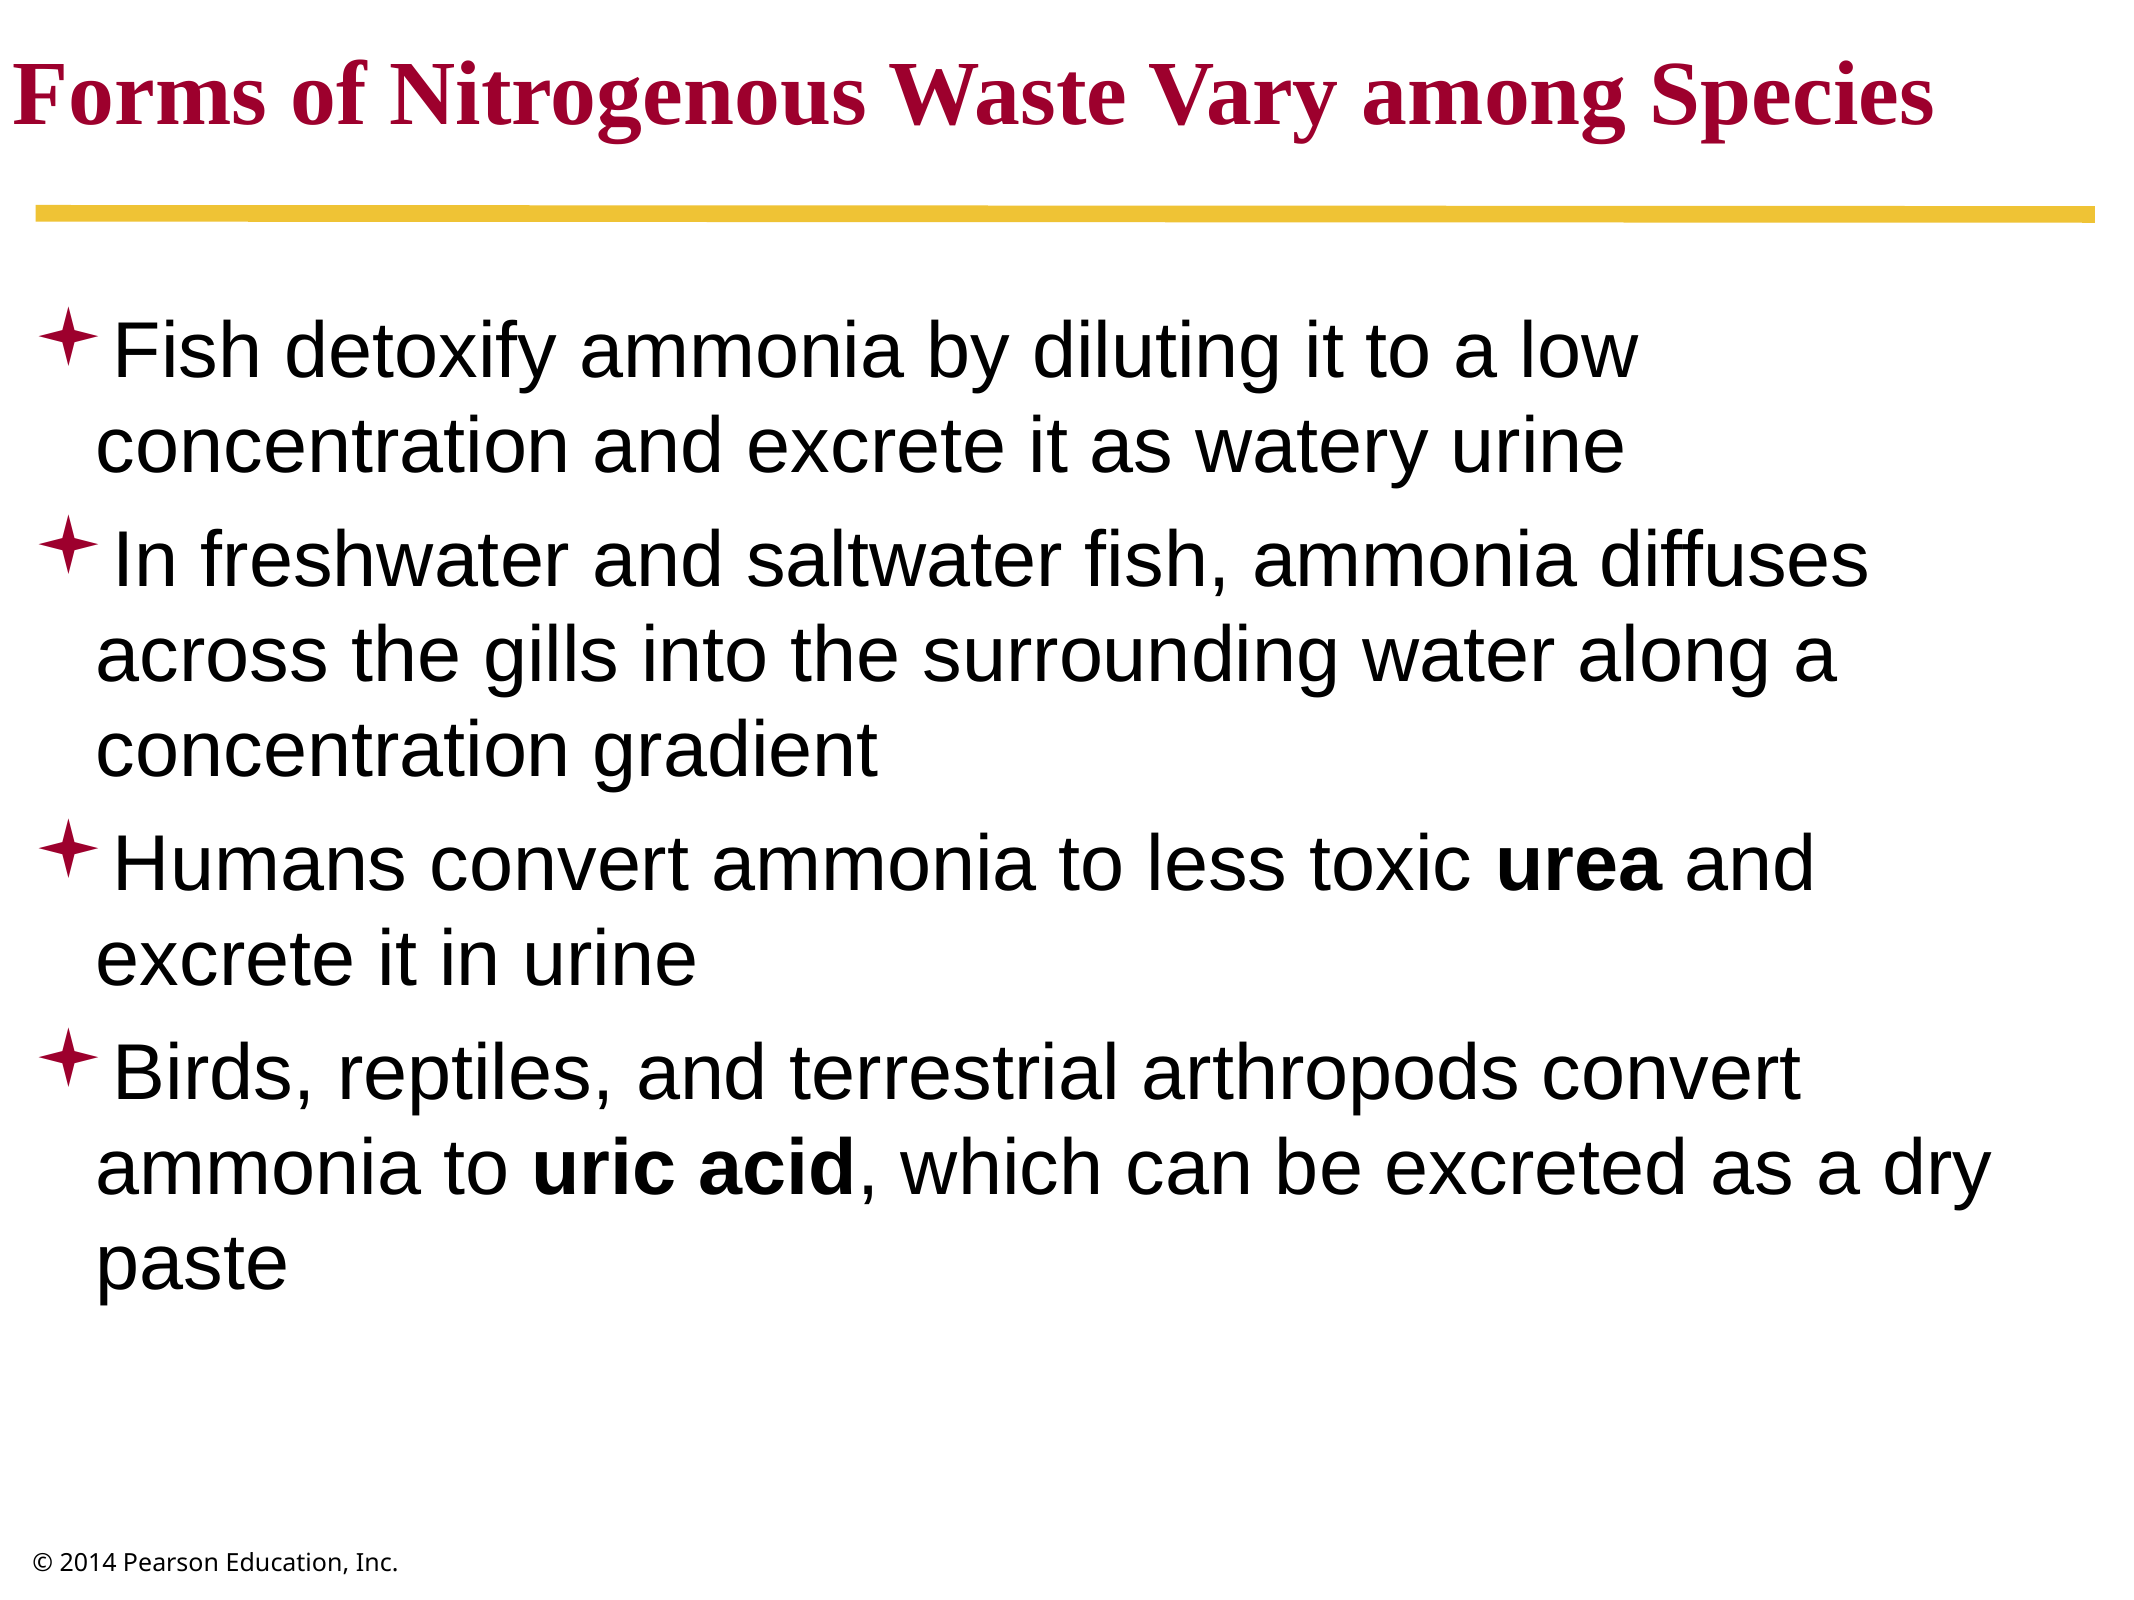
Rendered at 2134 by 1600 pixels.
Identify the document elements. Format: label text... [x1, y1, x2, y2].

title Forms of Nitrogenous Waste Vary among Species [12, 44, 2093, 238]
list Fish detoxify ammonia by diluting it to a low concentration and excrete it as watery urine In freshwater and saltwater fish, ammonia diffuses across the gills into the surrounding water along a concentration gradient Humans convert ammonia to less toxic urea and excrete it in urine Birds, reptiles, and terrestrial arthropods convert ammonia to uric acid, which can be excreted as a dry paste [33, 297, 2082, 1522]
